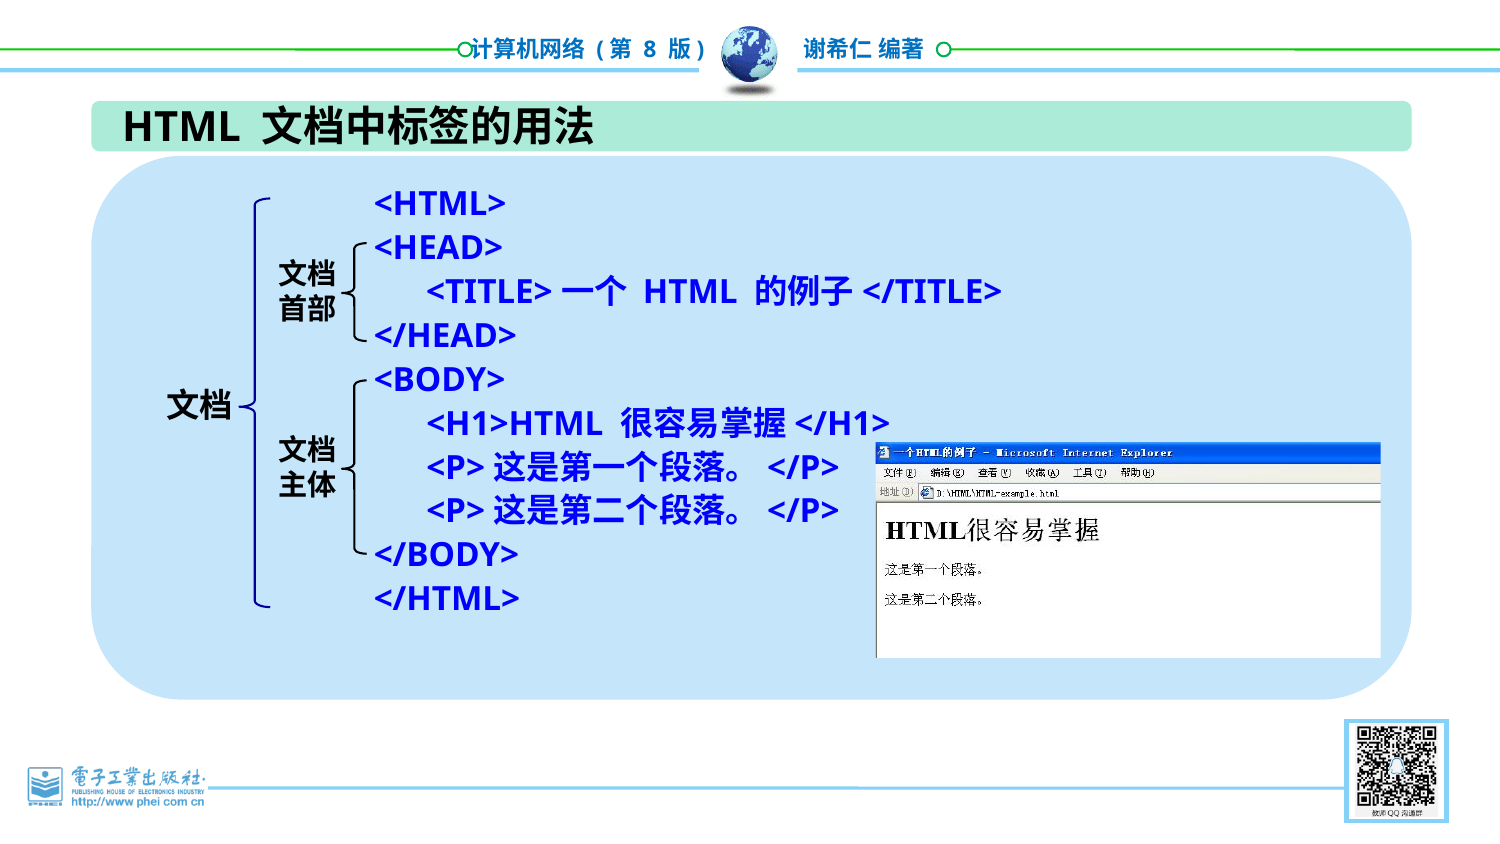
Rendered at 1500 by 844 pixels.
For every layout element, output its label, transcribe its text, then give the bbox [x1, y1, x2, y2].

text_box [241, 380, 367, 554]
picture [719, 24, 779, 100]
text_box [241, 242, 367, 342]
text_box [91, 100, 107, 152]
text_box [89, 153, 1414, 702]
text_box <HTML> <HEAD> <TITLE>一个 HTML 的例子</TITLE> </HEAD> <BODY> <H1>HTML 很容易掌握</H1> <P>这是第一个段落。</P> <P>这是第二个段落。</P> </BODY> </HTML> [358, 171, 1137, 625]
text_box HTML 文档中标签的用法 [107, 92, 611, 158]
picture [23, 764, 208, 809]
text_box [137, 198, 271, 608]
text_box [611, 100, 1412, 152]
picture [1355, 724, 1438, 817]
picture [875, 442, 1381, 658]
